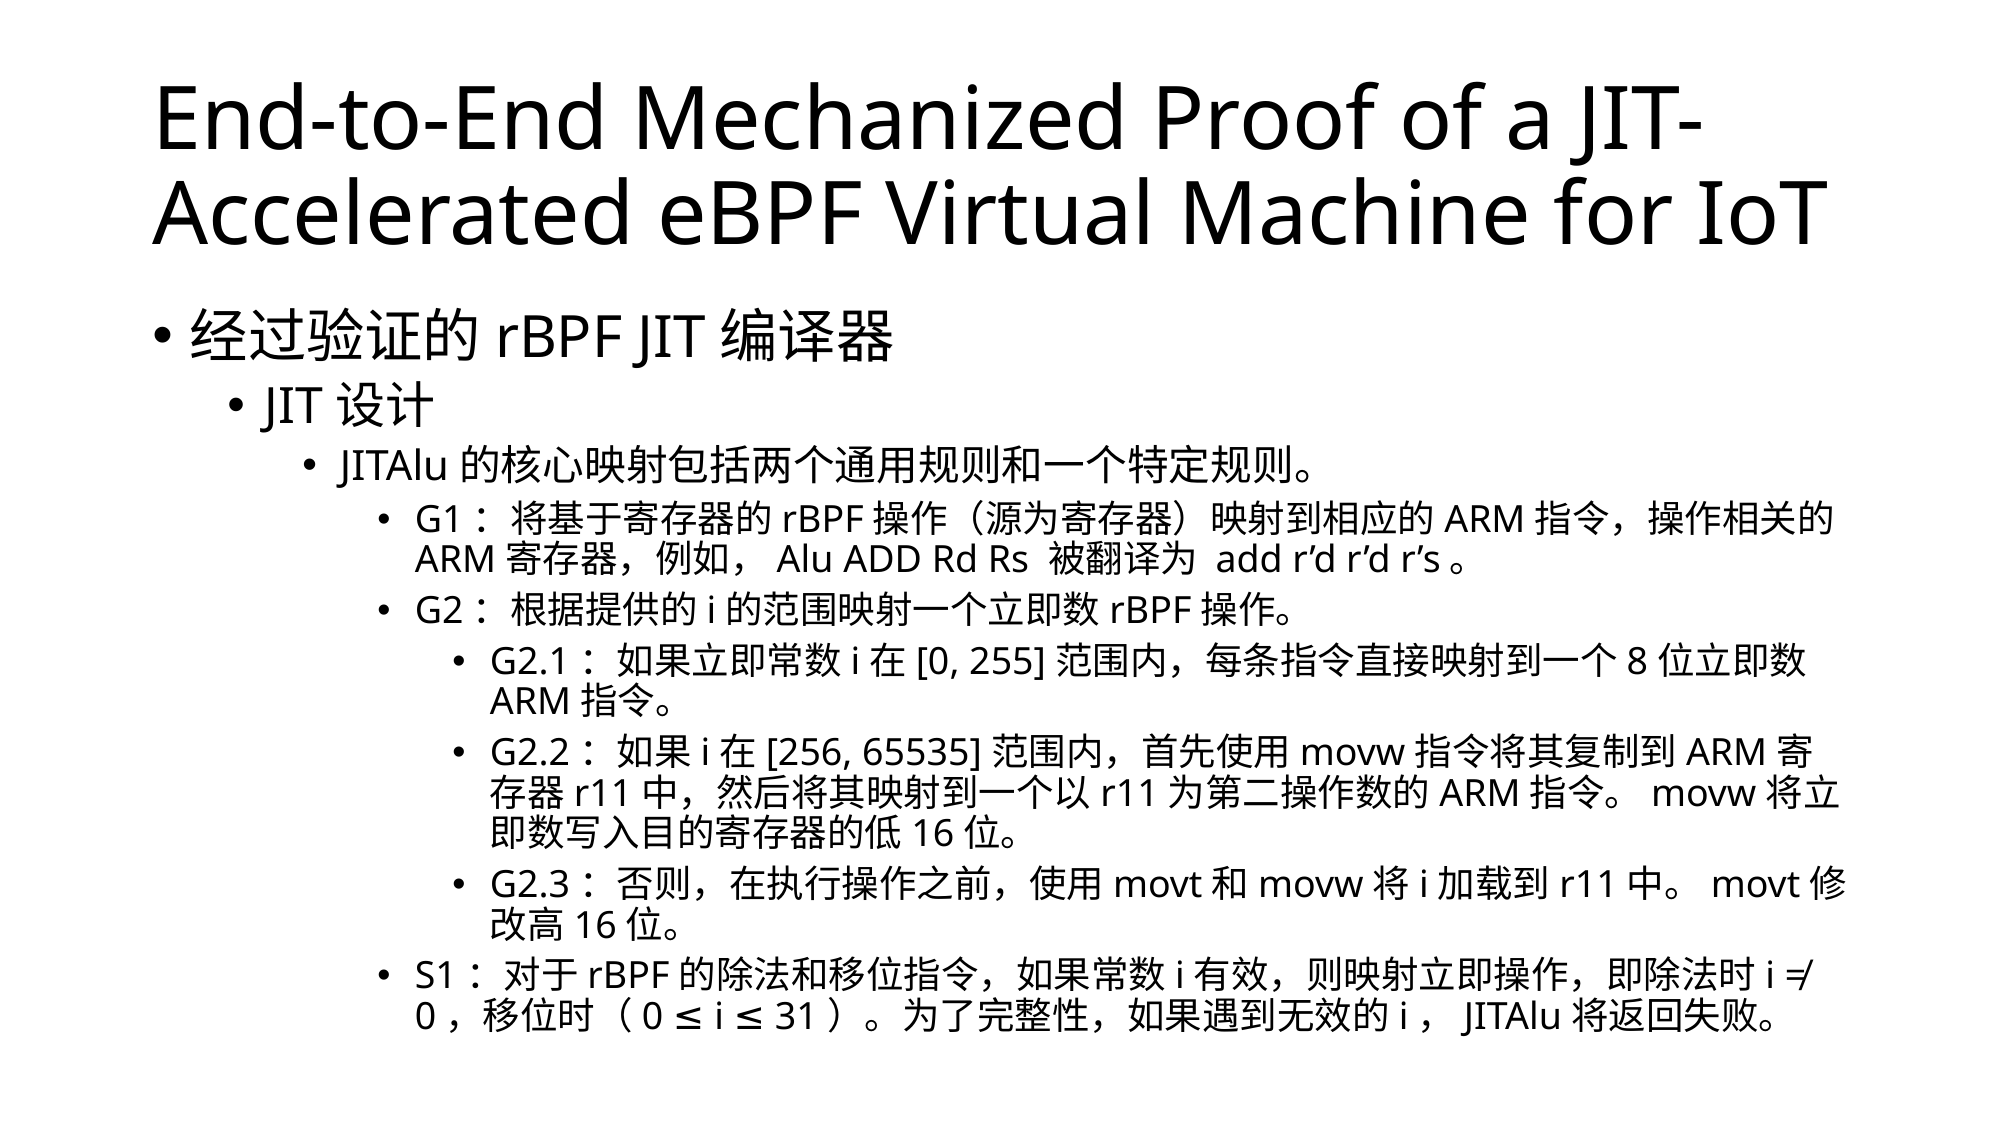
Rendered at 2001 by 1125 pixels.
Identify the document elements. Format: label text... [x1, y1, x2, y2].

list 经过验证的rBPF JIT编译器 JIT设计 JITAlu的核心映射包括两个通用规则和一个特定规则。 G1：将基于寄存器的rBPF操作（源为寄存器）映射到相应的ARM指令，操作相关的ARM寄存器，例如，Alu ADD Rd Rs 被翻译为 add r’d r’d r’s。 G2：根据提供的i的范围映射一个立即数rBPF操作。 G2.1：如果立即常数i在[0, 255]范围内，每条指令直接映射到一个8位立即数ARM指令。 G2.2：如果i在[256, 65535]范围内，首先使用movw指令将其复制到ARM寄存器r11中，然后将其映射到一个以r11为第二操作数的ARM指令。movw将立即数写入目的寄存器的低16位。 G2.3：否则，在执行操作之前，使用movt和movw将i加载到r11中。movt修改高16位。 S1：对于rBPF的除法和移位指令，如果常数i有效，则映射立即操作，即除法时i ≠ 0，移位时（0 ≤ i ≤ 31）。为了完整性，如果遇到无效的i，JITAlu将返回失败。 [137, 299, 1863, 1108]
title End-to-End Mechanized Proof of a JIT-Accelerated eBPF Virtual Machine for IoT [137, 59, 1863, 278]
